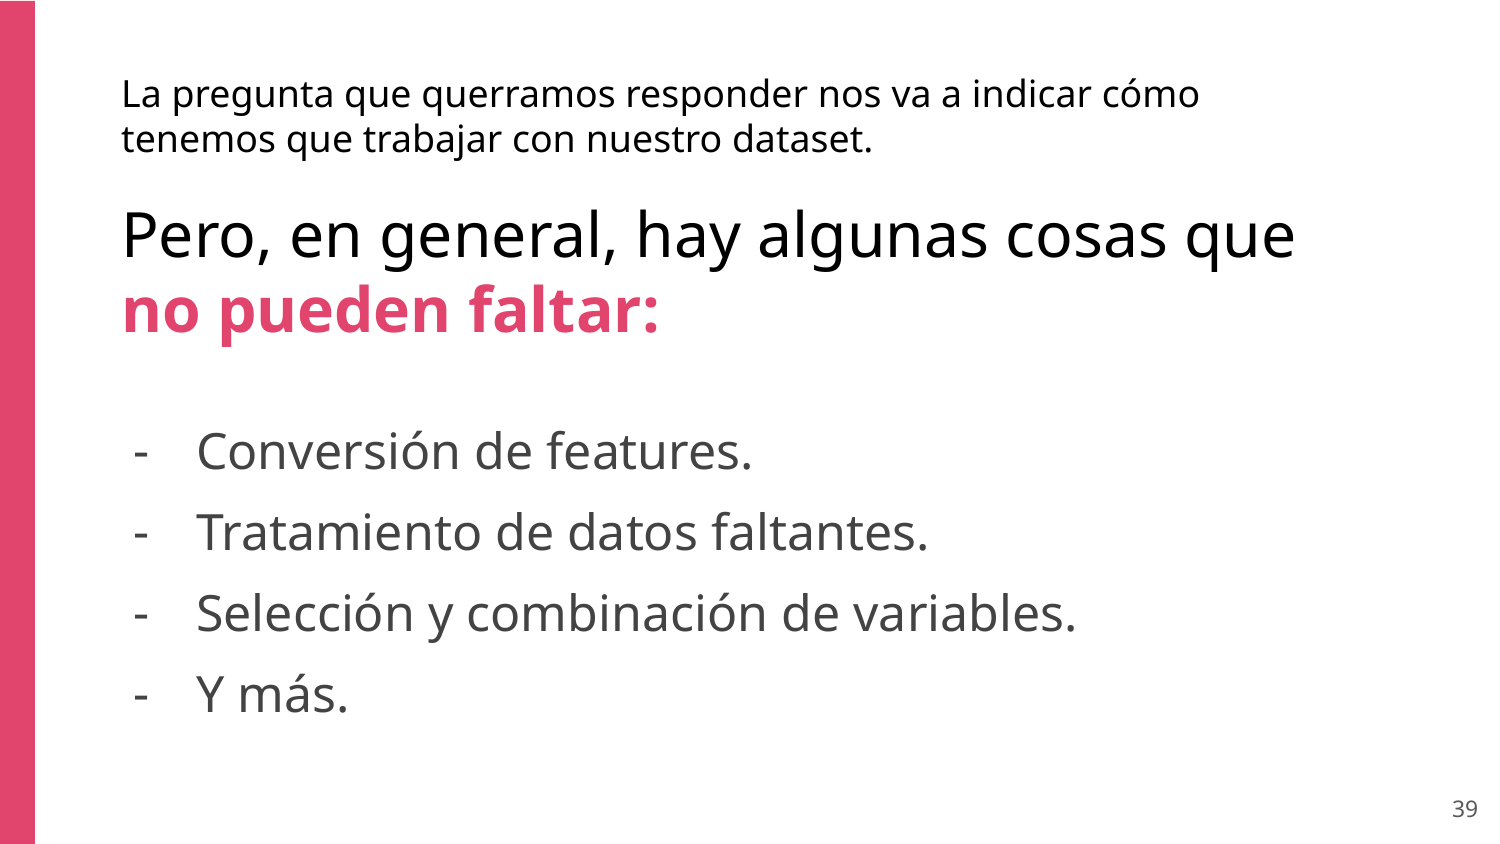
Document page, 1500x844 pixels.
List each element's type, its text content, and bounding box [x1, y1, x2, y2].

text_box La pregunta que querramos responder nos va a indicar cómo tenemos que trabajar con nuestro dataset. Pero, en general, hay algunas cosas que no pueden faltar: Conversión de features. Tratamiento de datos faltantes. Selección y combinación de variables. Y más. [106, 54, 1363, 543]
slide_number ‹#› [1403, 779, 1494, 844]
